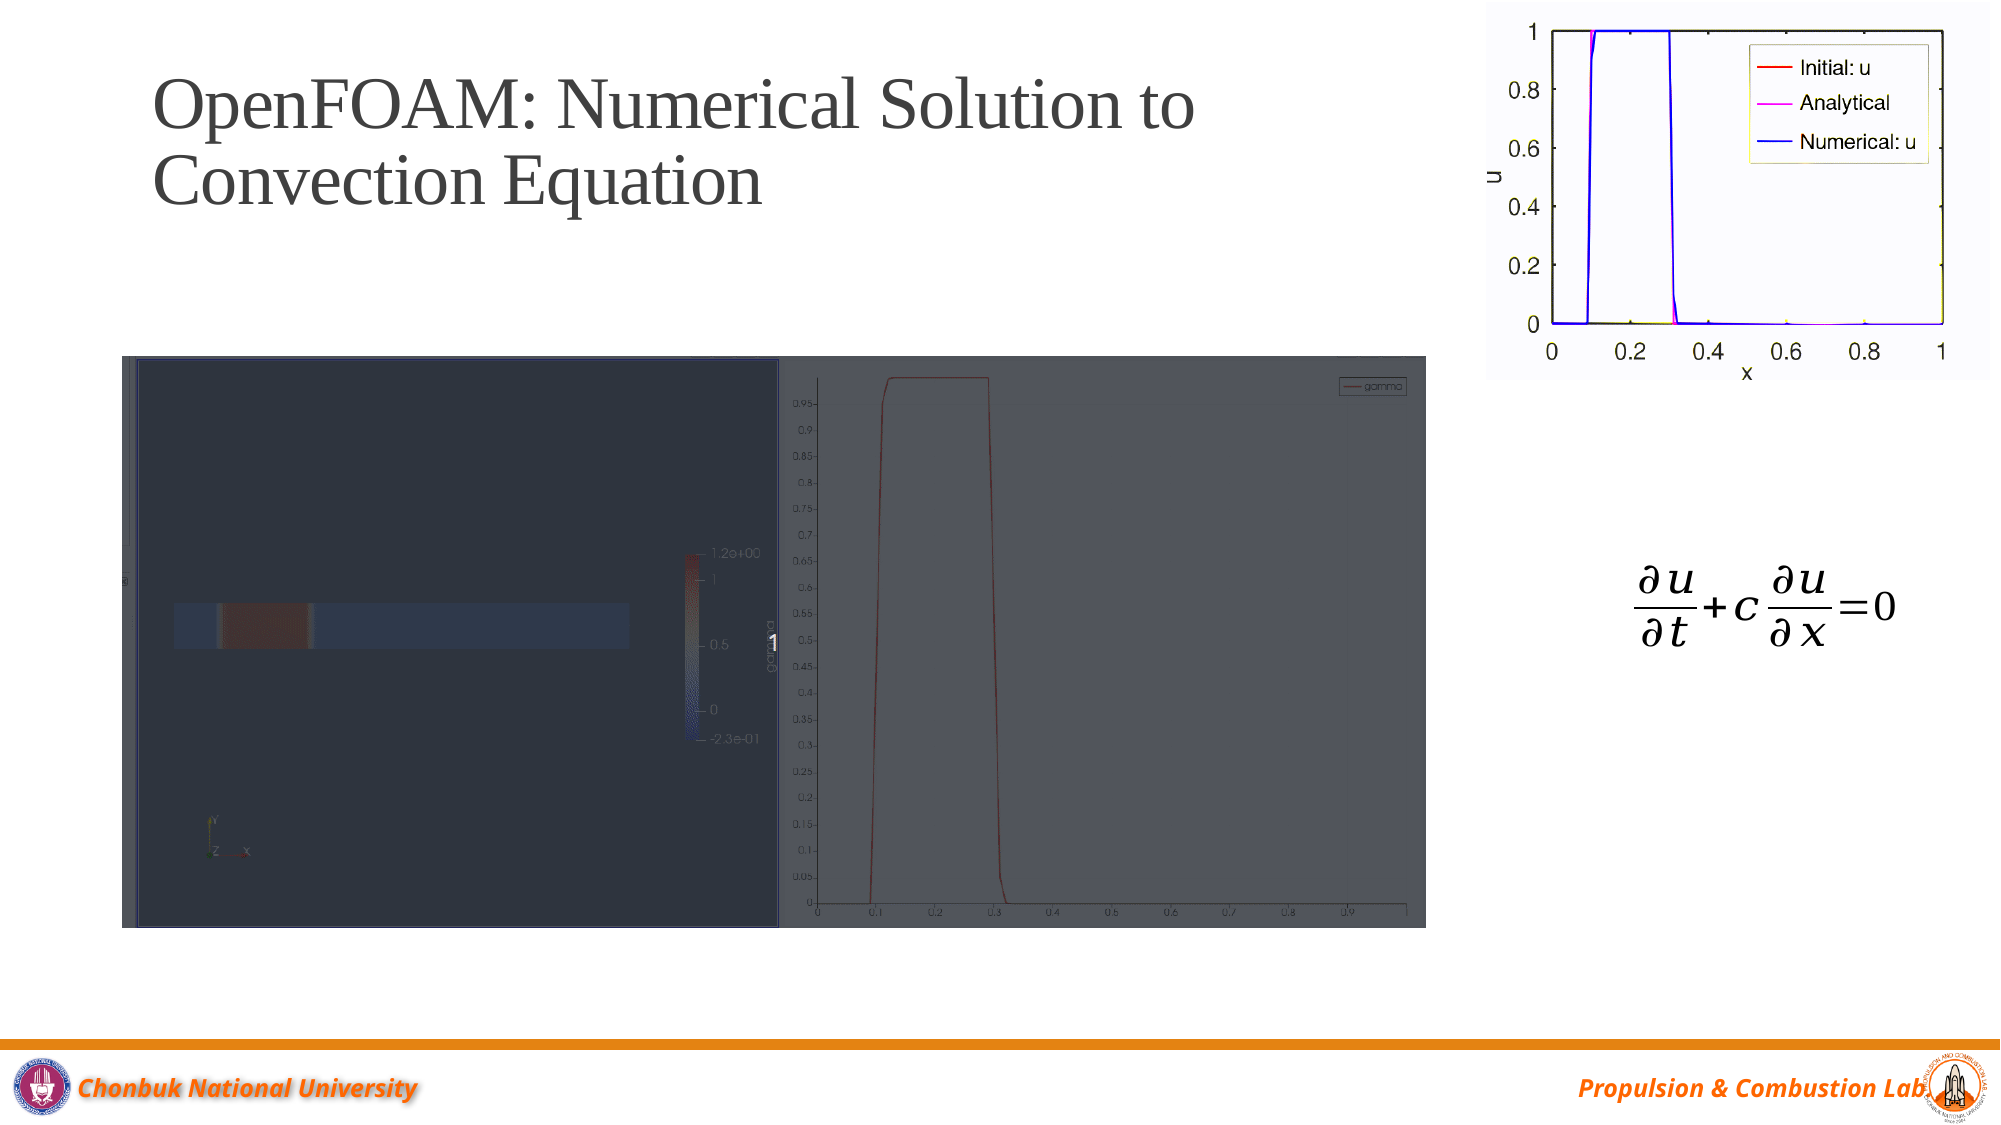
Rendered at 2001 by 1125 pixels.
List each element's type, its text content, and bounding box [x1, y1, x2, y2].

picture [9, 1054, 74, 1119]
text_box OpenFOAM: Numerical Solution to Convection Equation [137, 59, 1347, 228]
picture [122, 355, 1427, 929]
picture [1486, 2, 1991, 381]
picture [1910, 1040, 1999, 1125]
